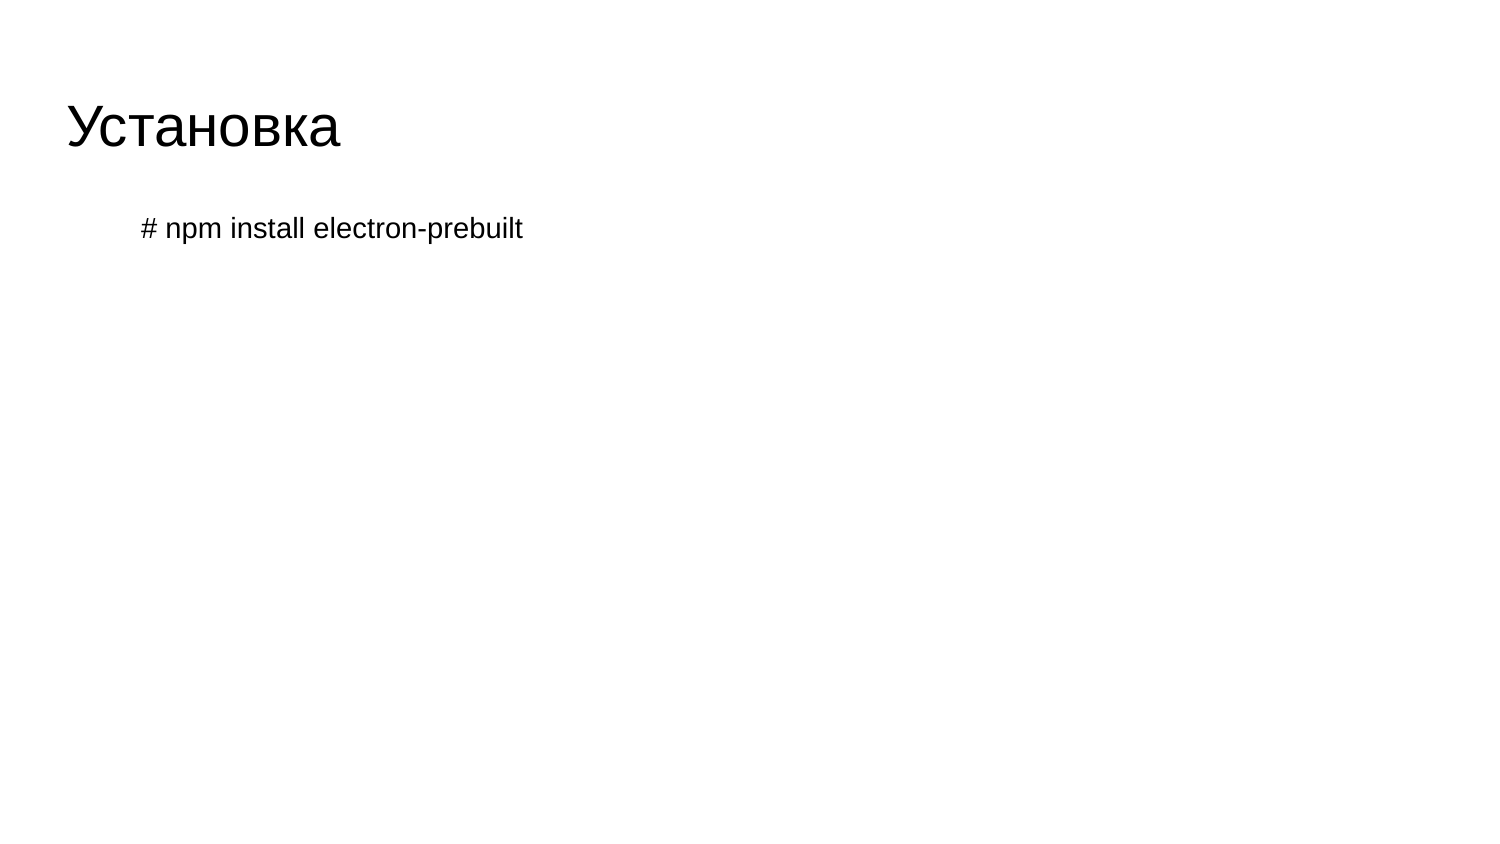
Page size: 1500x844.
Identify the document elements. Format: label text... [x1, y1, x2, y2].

title Установка [51, 72, 1449, 167]
list # npm install electron-prebuilt [51, 189, 1449, 750]
